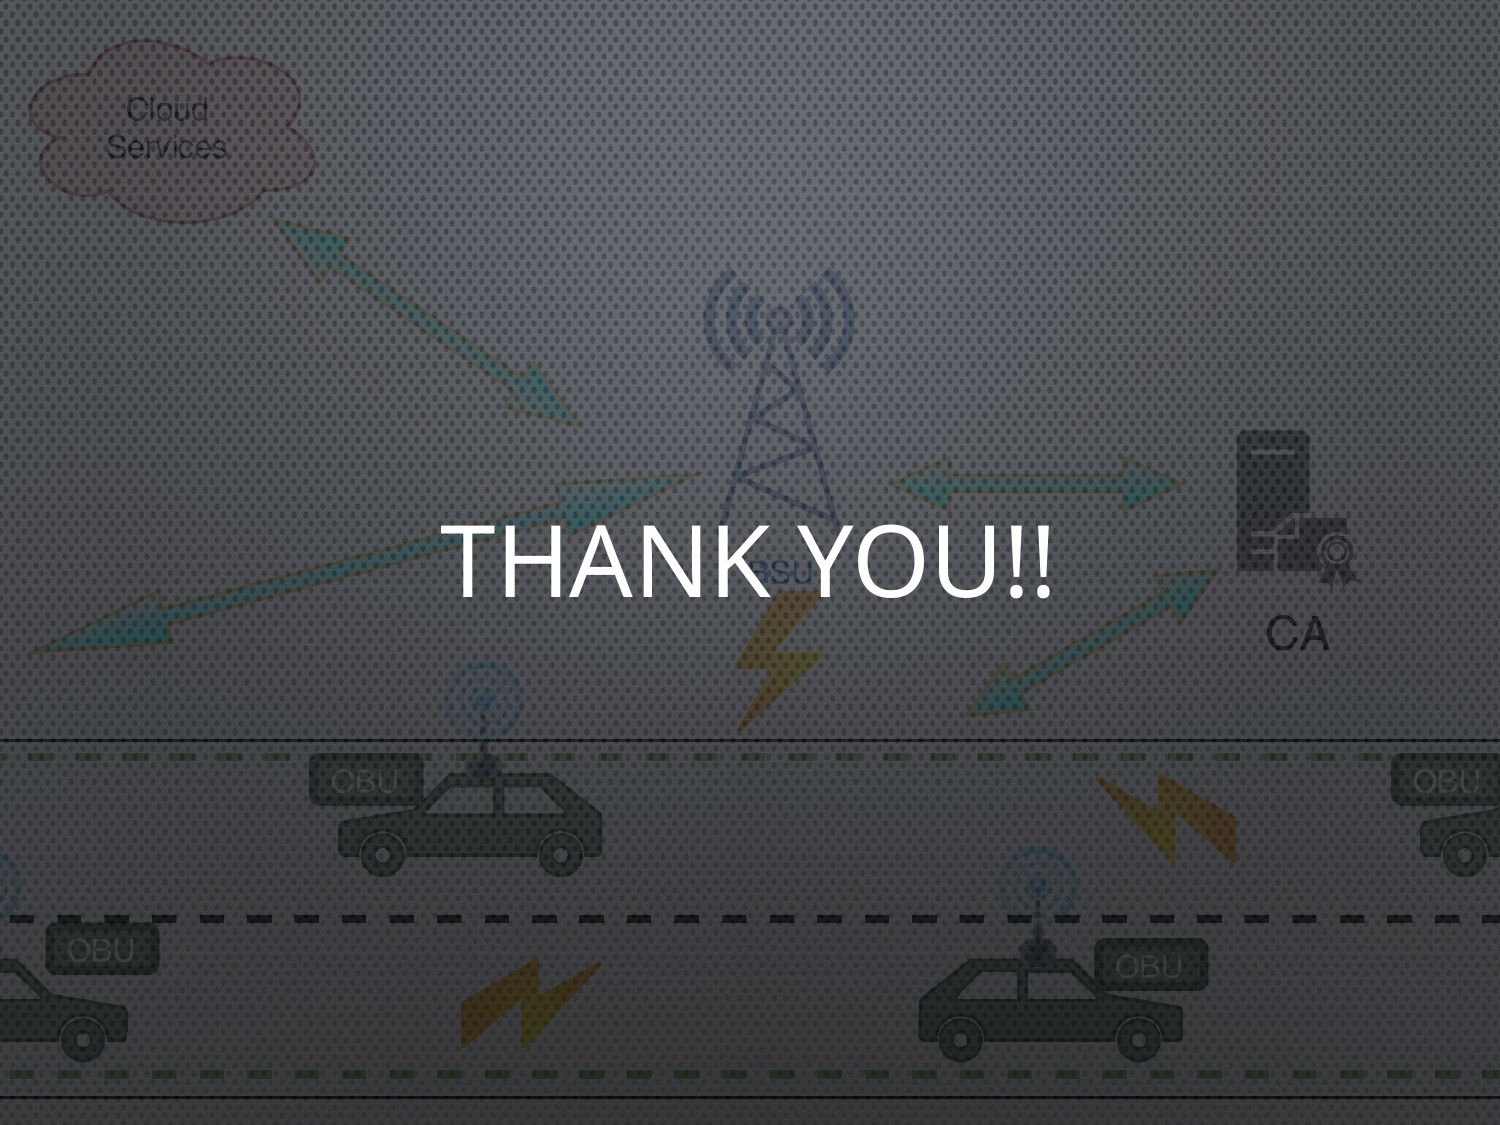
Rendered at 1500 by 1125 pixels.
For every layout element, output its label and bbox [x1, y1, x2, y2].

list [0, 0, 1500, 1125]
